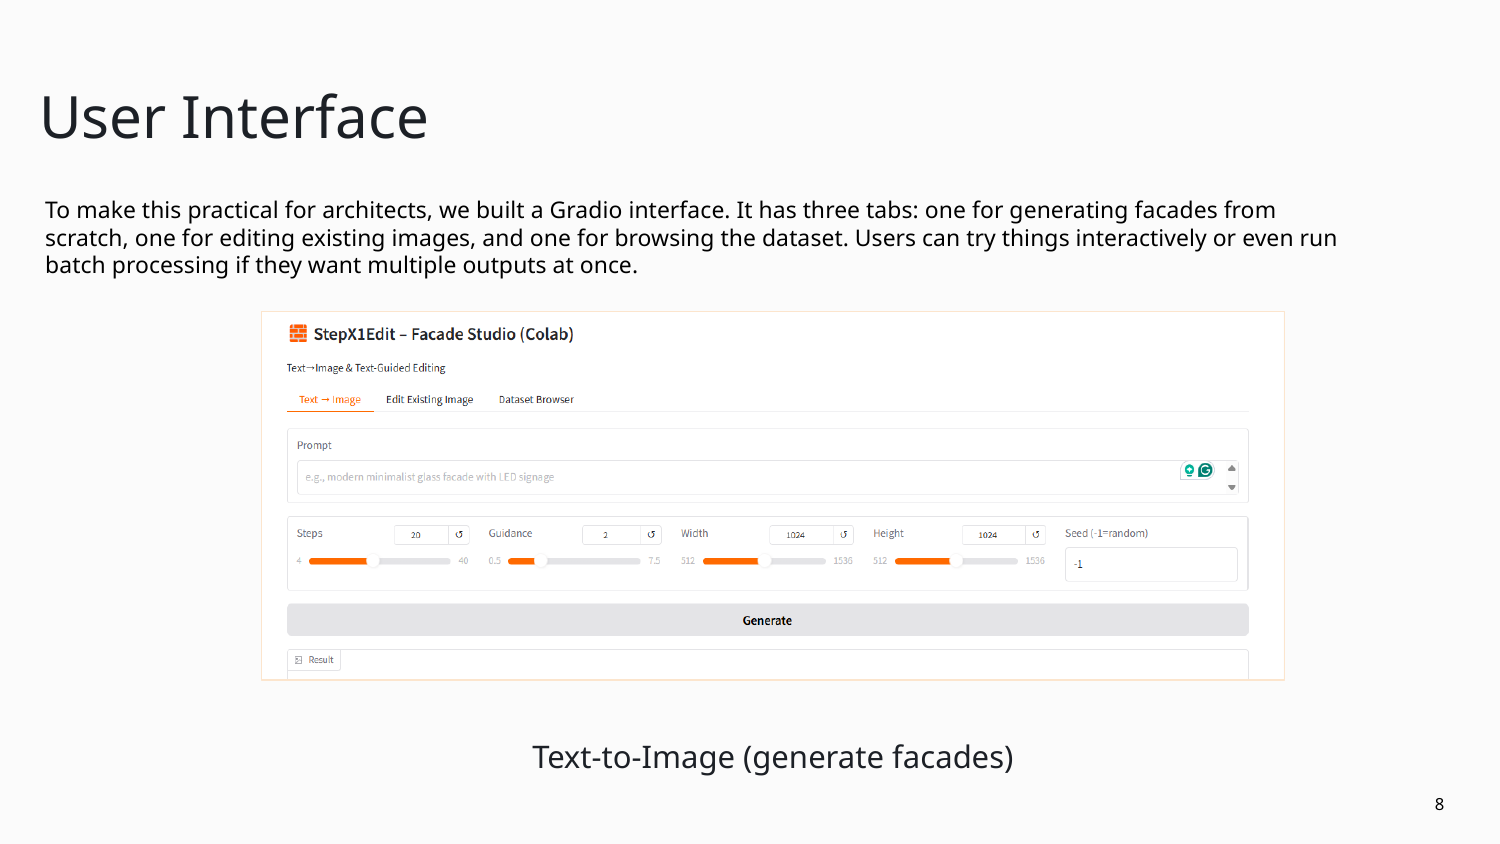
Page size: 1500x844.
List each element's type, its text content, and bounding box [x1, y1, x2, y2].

title User Interface [24, 72, 1449, 167]
subtitle Text-to-Image (generate facades) [389, 708, 1157, 755]
subtitle To make this practical for architects, we built a Gradio interface. It has three tabs: one for generating facades from scratch, one for editing existing images, and one for browsing the dataset. Users can try things interactively or even run batch processing if they want multiple outputs at once. [45, 195, 1368, 284]
picture [261, 312, 1284, 680]
